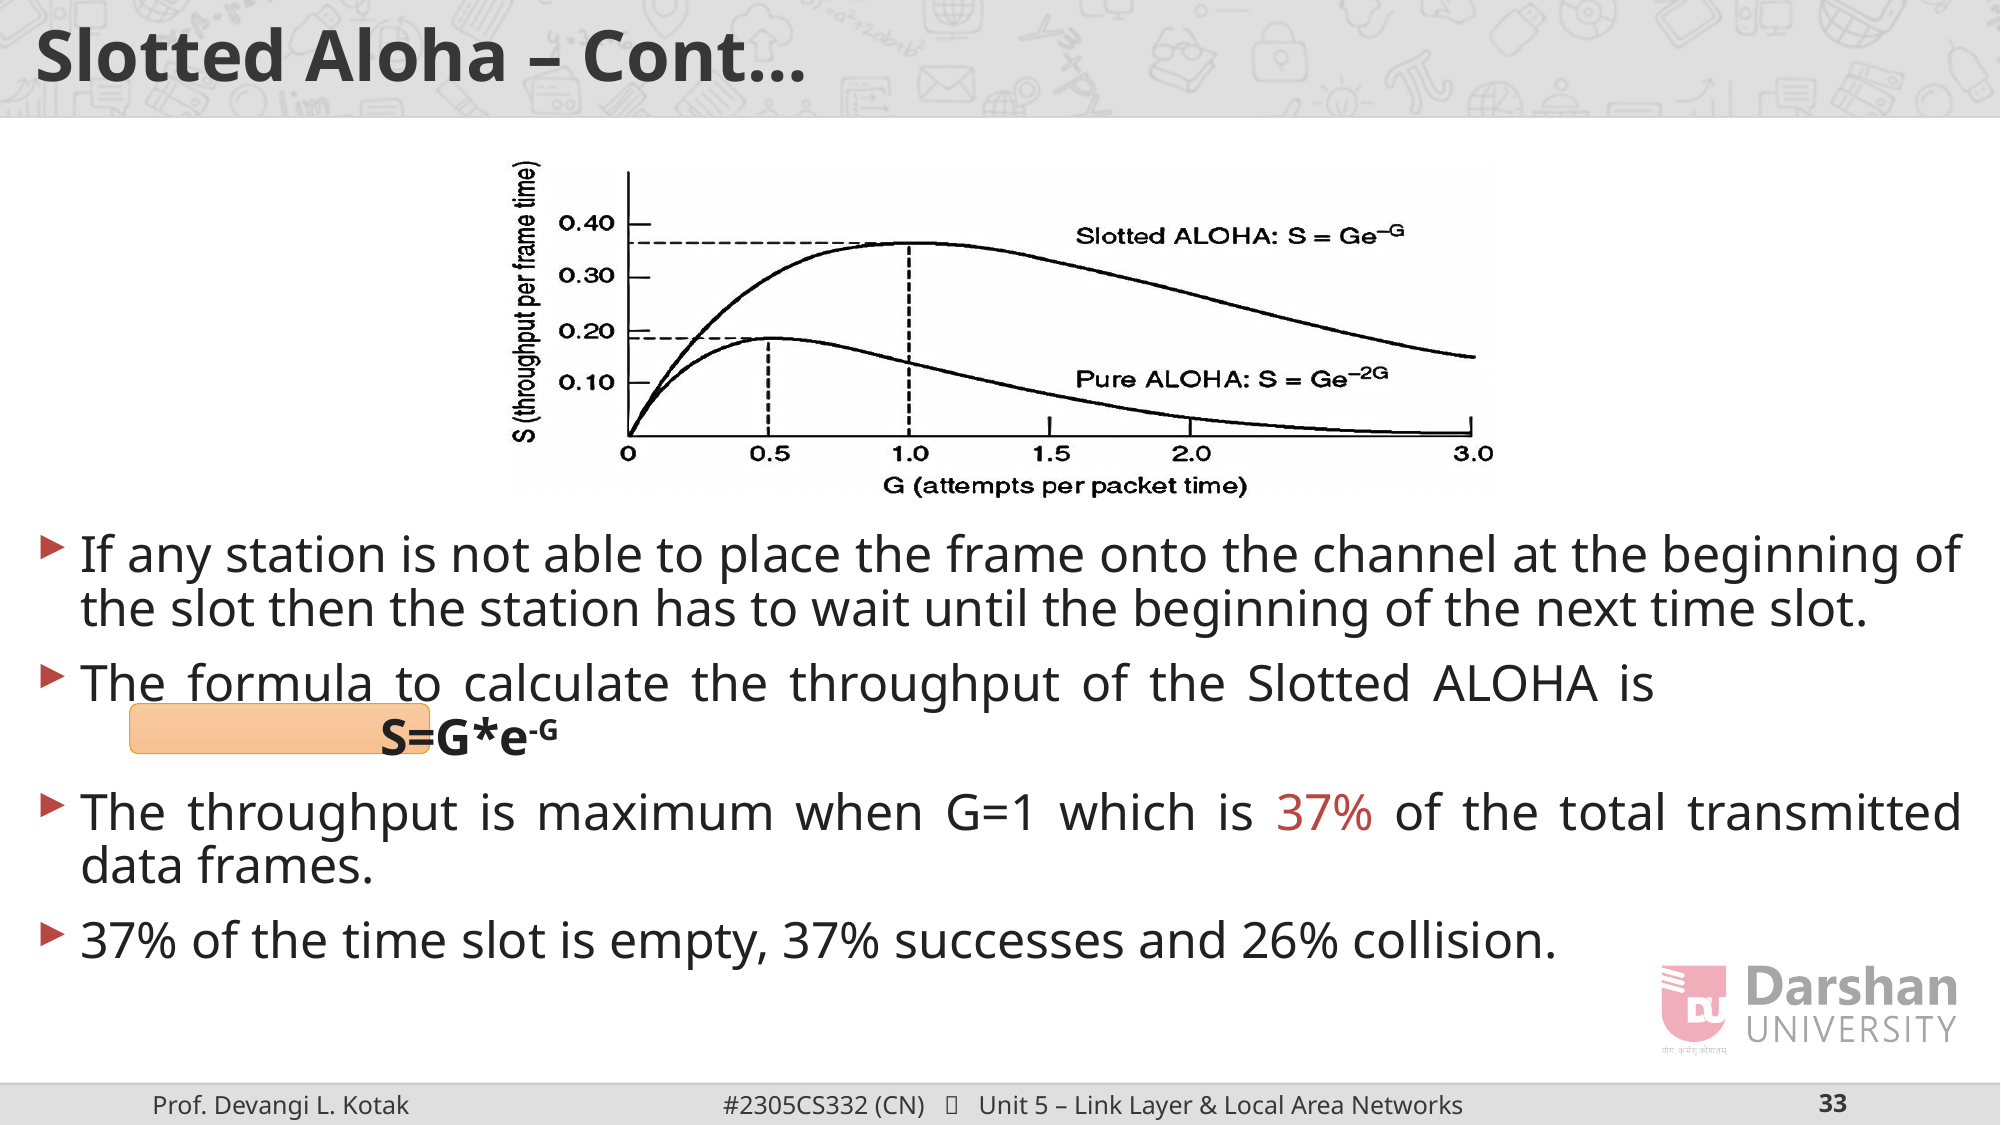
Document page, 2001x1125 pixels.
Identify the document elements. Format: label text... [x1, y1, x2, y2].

title Slotted Aloha – Cont… [0, 0, 2000, 117]
list If any station is not able to place the frame onto the channel at the beginning of the slot then the station has to wait until the beginning of the next time slot. The formula to calculate the throughput of the Slotted ALOHA is S=G*e-G The throughput is maximum when G=1 which is 37% of the total transmitted data frames. 37% of the time slot is empty, 37% successes and 26% collision. [21, 141, 1979, 1059]
picture [507, 160, 1493, 498]
